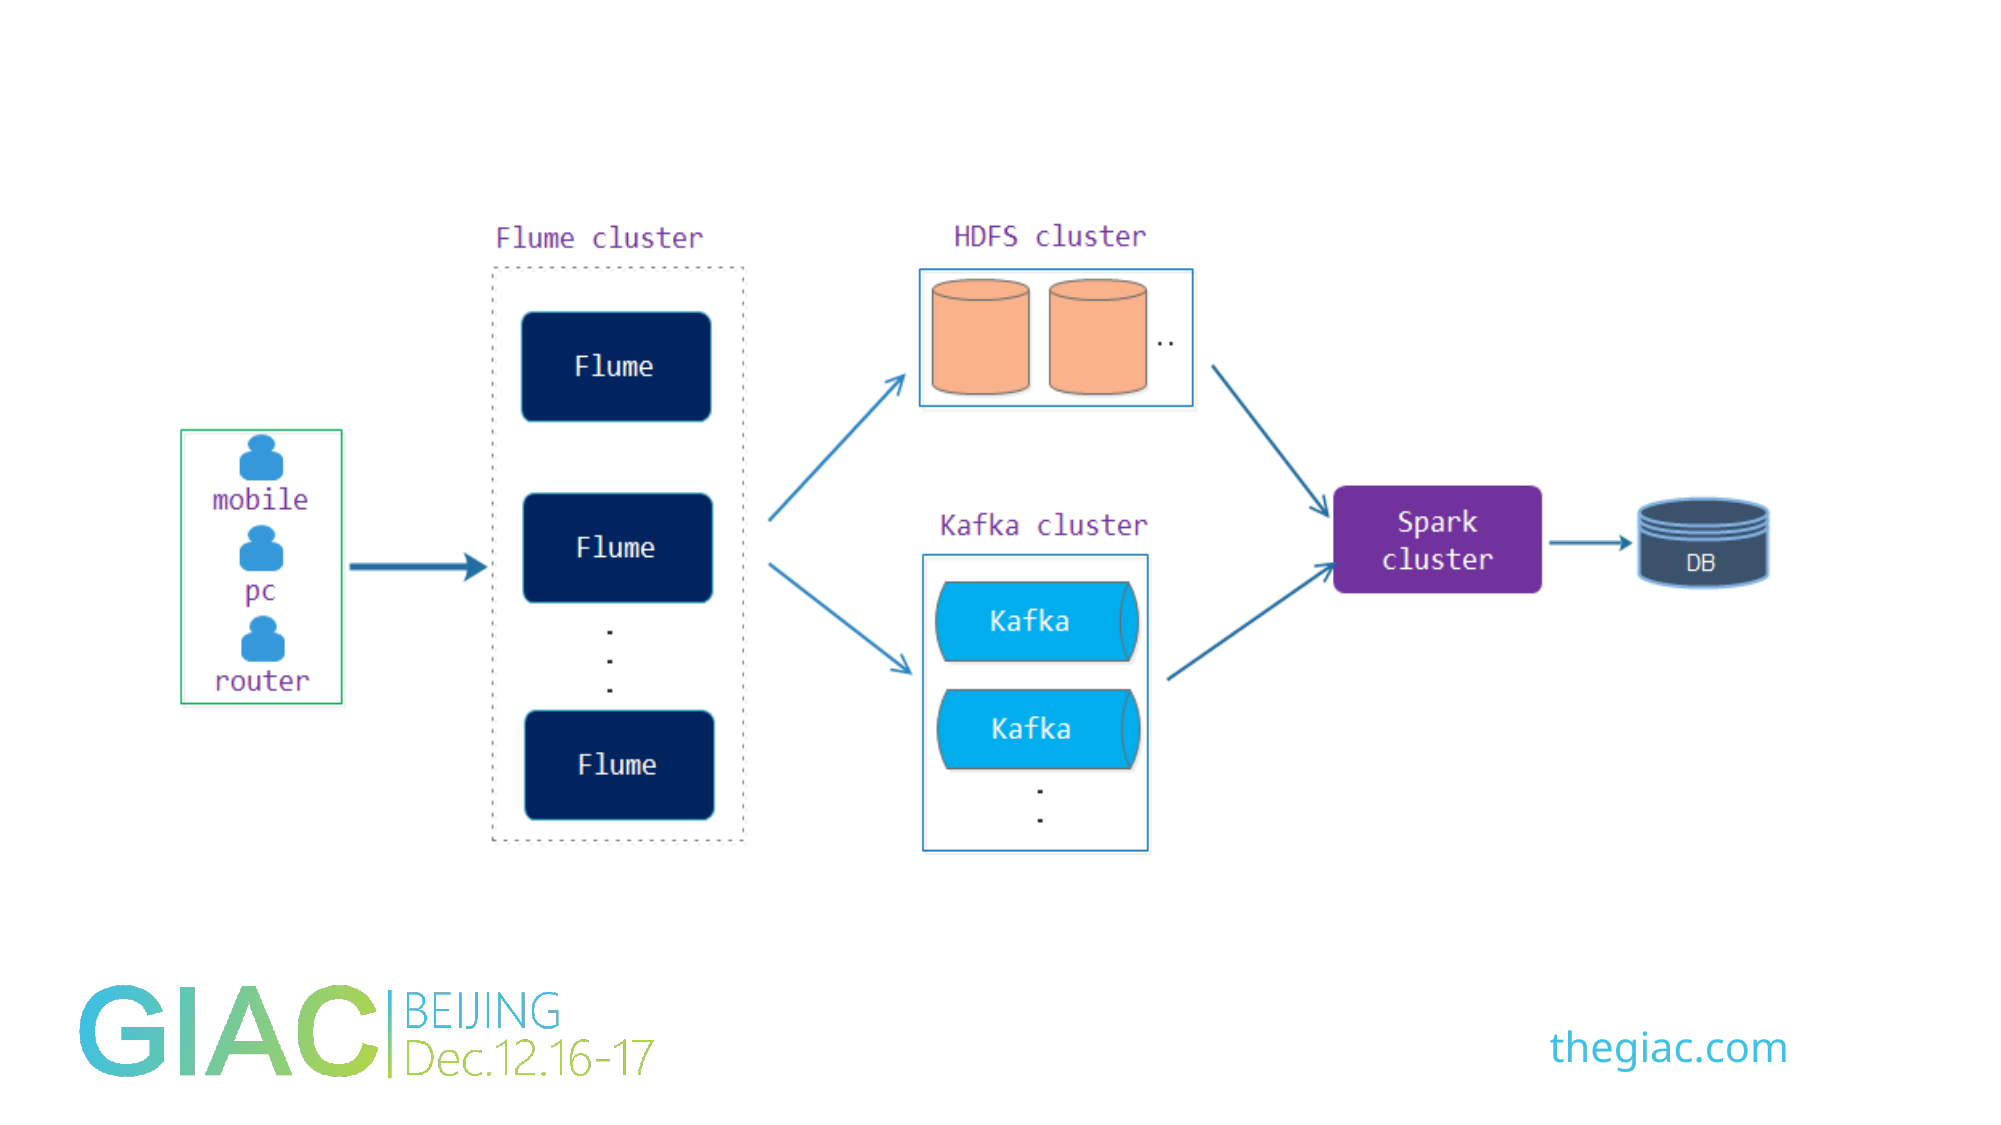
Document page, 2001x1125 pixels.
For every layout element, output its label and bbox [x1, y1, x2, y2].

picture [179, 213, 1780, 857]
picture [55, 968, 679, 1097]
